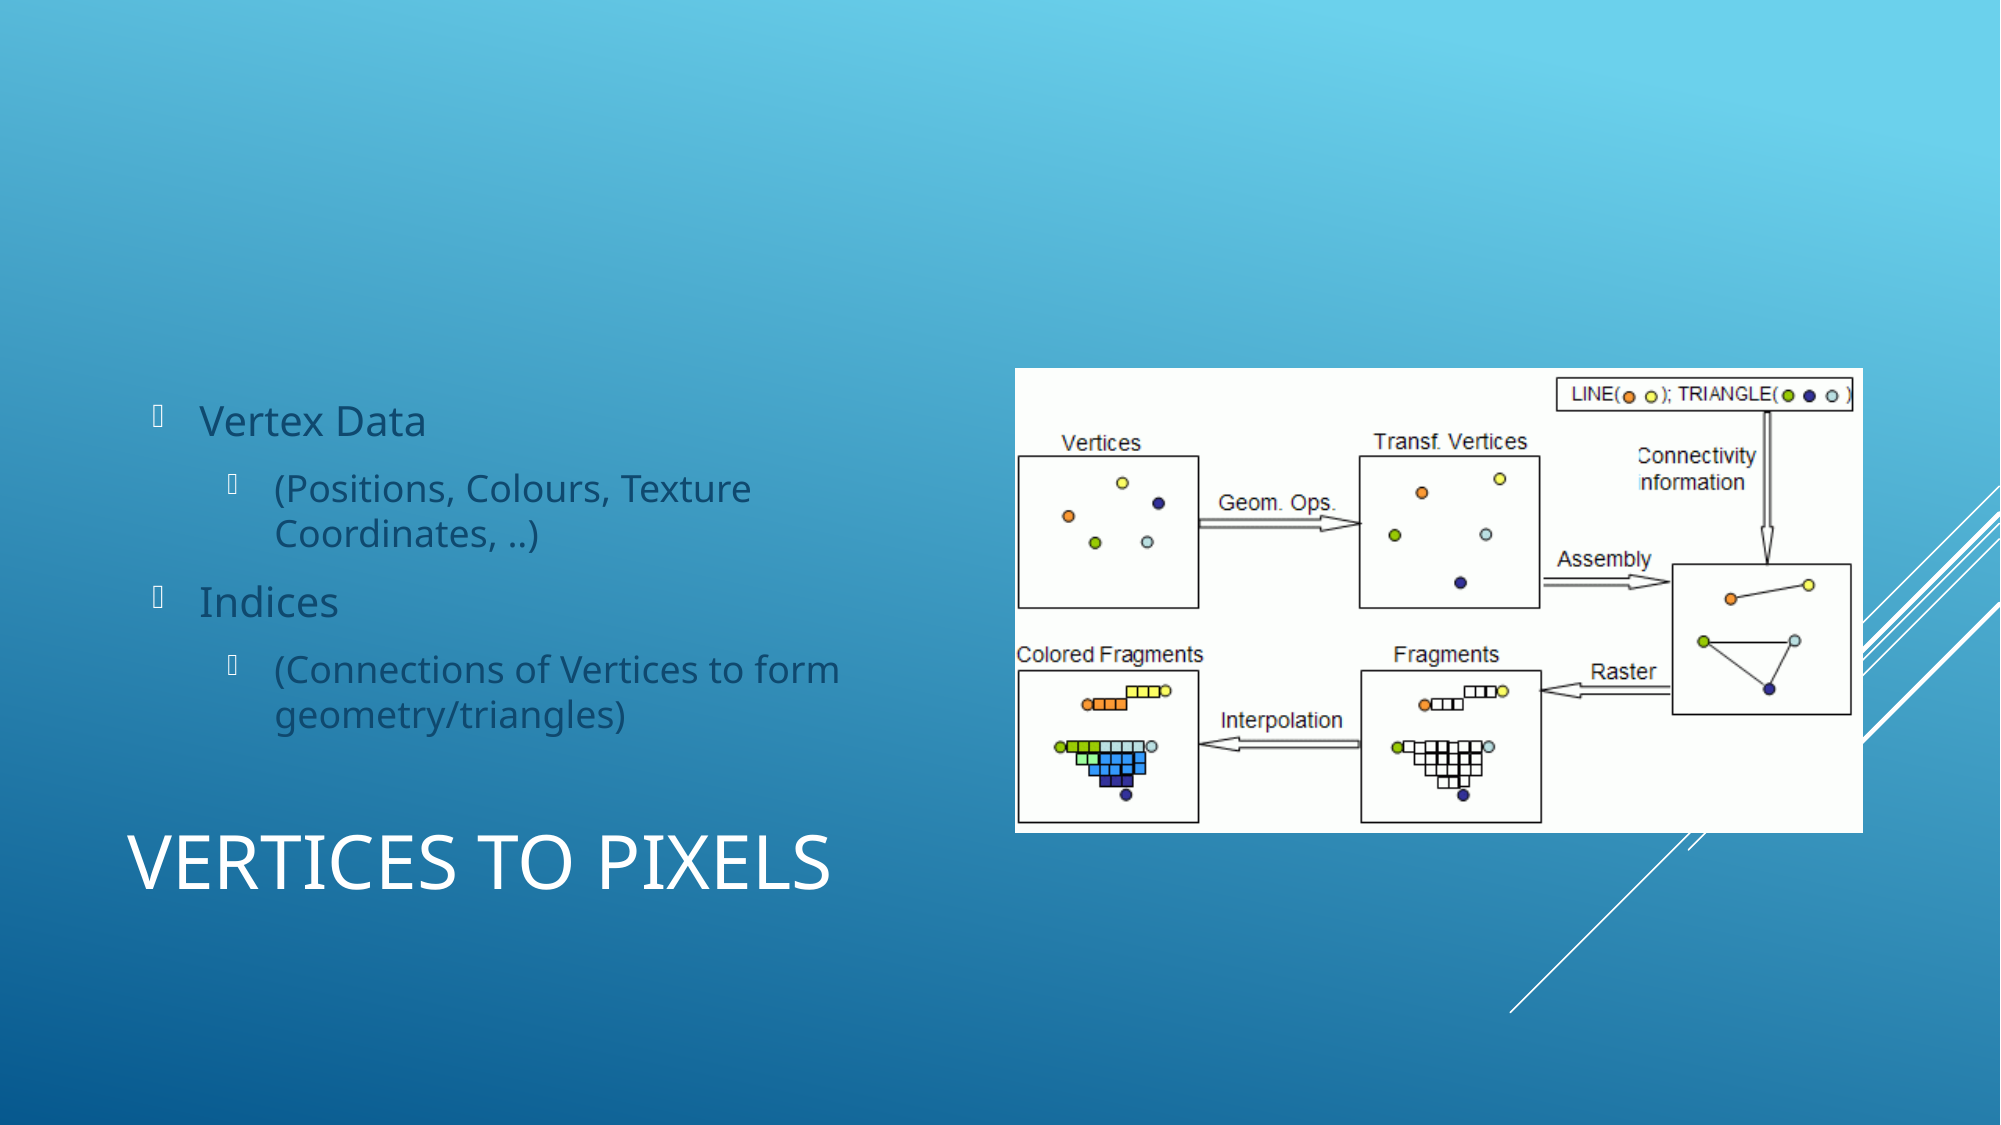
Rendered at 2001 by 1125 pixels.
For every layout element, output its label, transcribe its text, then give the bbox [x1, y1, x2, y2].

list Vertex Data (Positions, Colours, Texture Coordinates, ..) Indices (Connections of Vertices to form geometry/triangles) [137, 243, 938, 958]
title Vertices to Pixels [112, 736, 1513, 984]
picture [1015, 368, 1863, 834]
